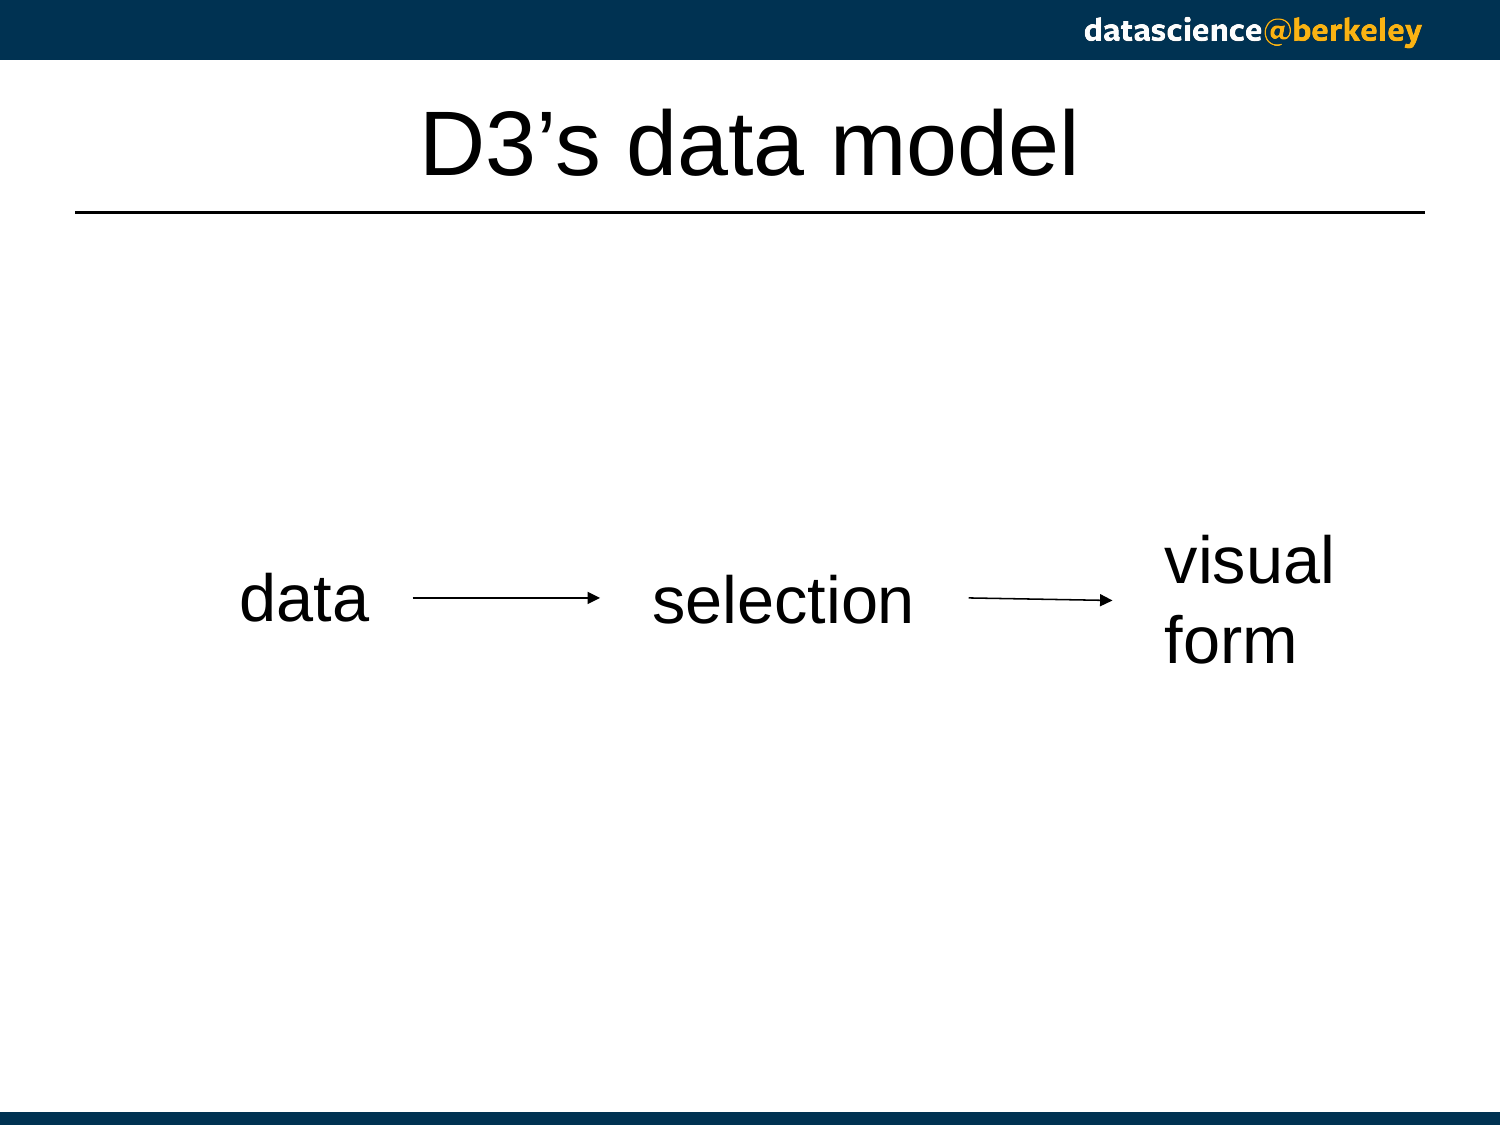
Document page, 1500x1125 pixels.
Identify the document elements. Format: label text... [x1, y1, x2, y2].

text_box visual form [1149, 509, 1413, 685]
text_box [968, 597, 1113, 601]
text_box data [225, 547, 550, 643]
title D3’s data model [75, 45, 1425, 233]
text_box selection [637, 549, 963, 645]
picture [1079, 10, 1431, 52]
